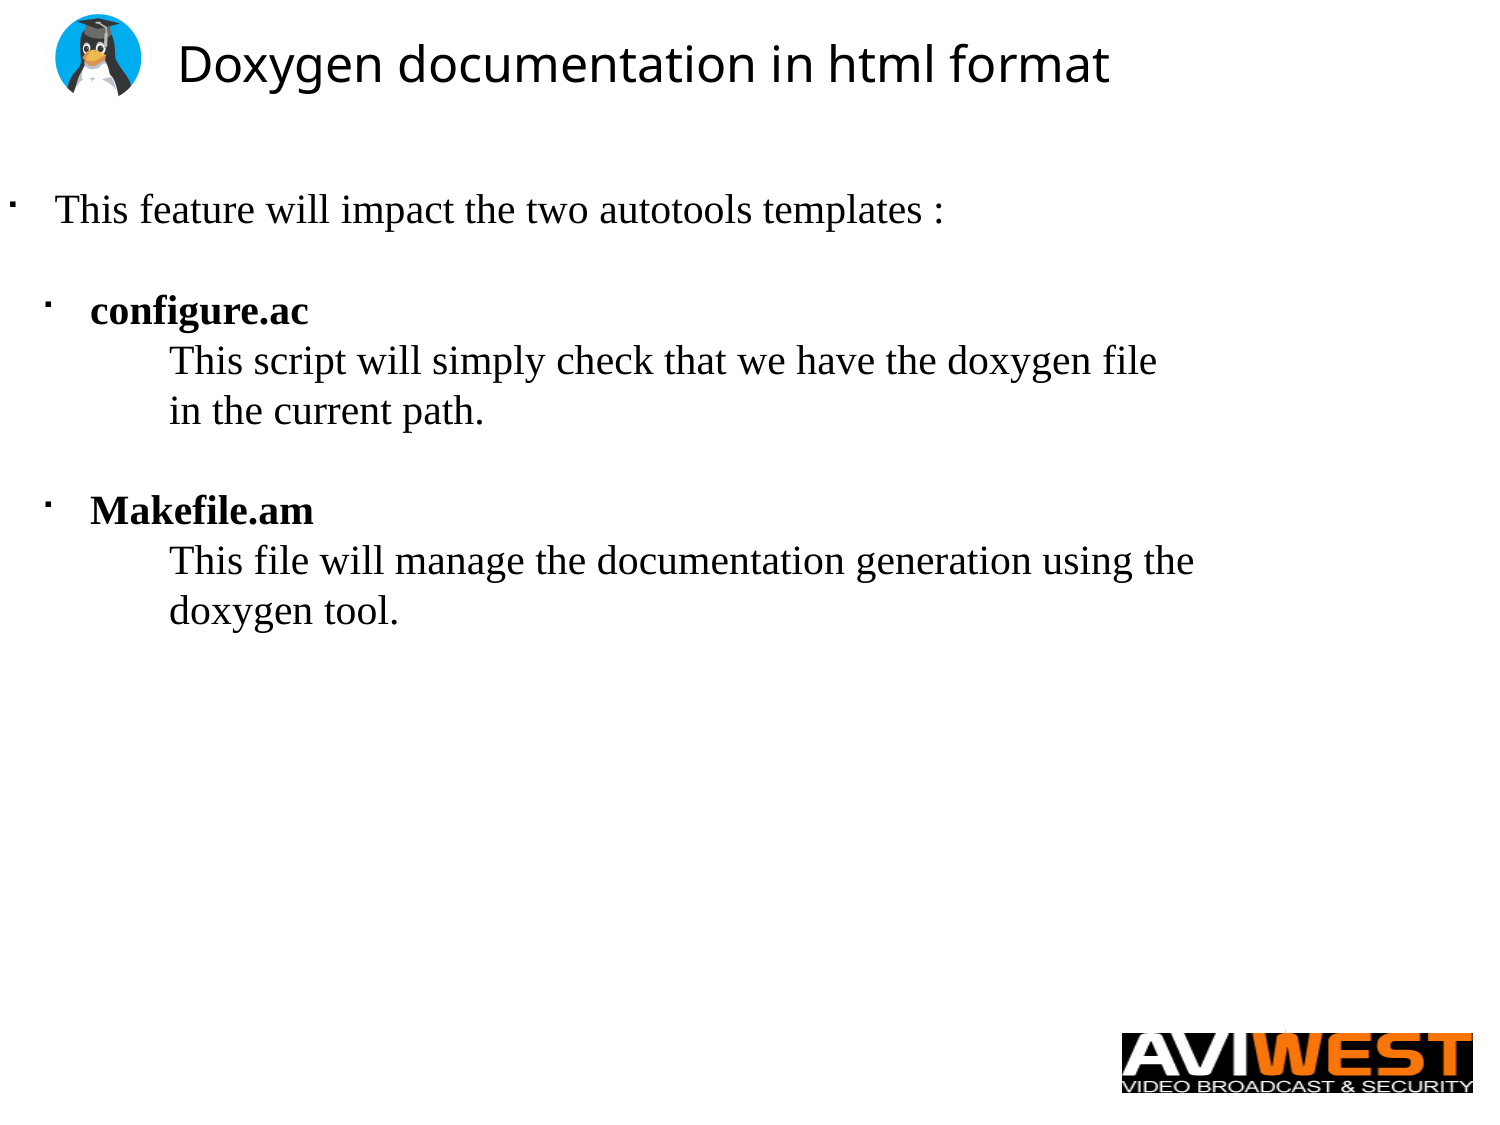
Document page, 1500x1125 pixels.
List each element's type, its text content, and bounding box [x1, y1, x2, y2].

picture [1122, 1033, 1473, 1093]
picture [44, 3, 152, 112]
text_box This feature will impact the two autotools templates : configure.ac This script will simply check that we have the doxygen file in the current path. Makefile.am This file will manage the documentation generation using the doxygen tool. [0, 174, 1350, 690]
text_box Doxygen documentation in html format [162, 24, 1475, 100]
